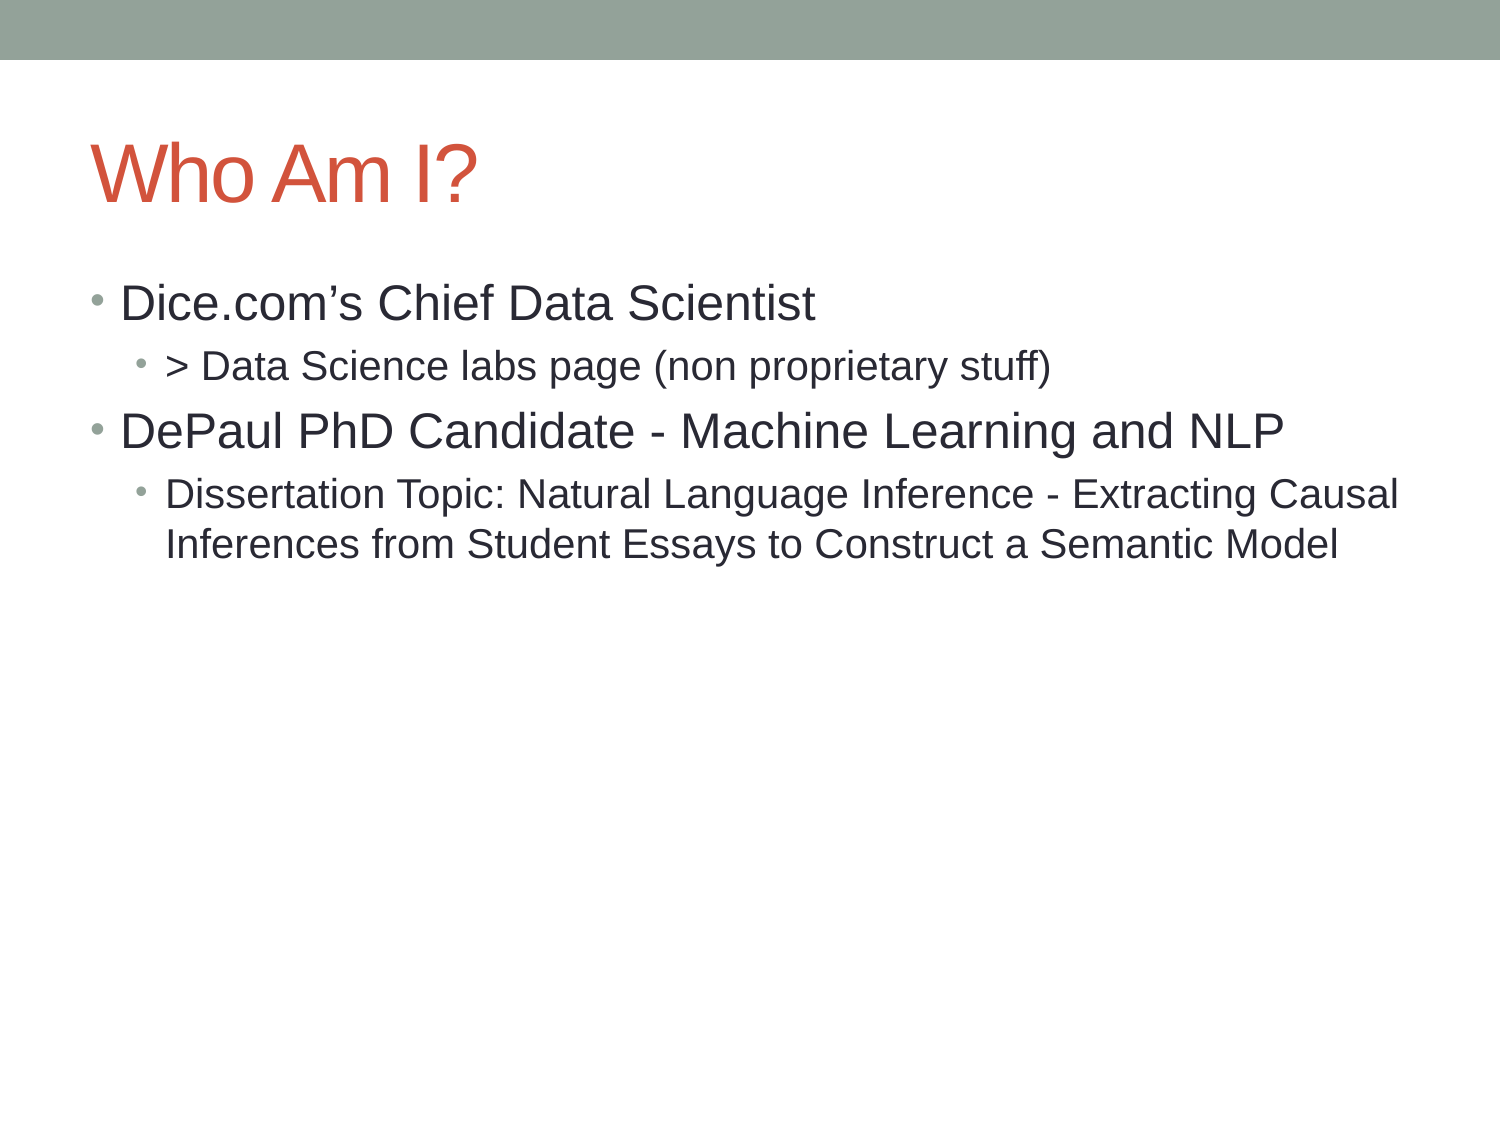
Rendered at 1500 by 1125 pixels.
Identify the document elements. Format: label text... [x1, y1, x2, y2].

list Dice.com’s Chief Data Scientist > Data Science labs page (non proprietary stuff) DePaul PhD Candidate - Machine Learning and NLP Dissertation Topic: Natural Language Inference - Extracting Causal Inferences from Student Essays to Construct a Semantic Model [75, 262, 1425, 1063]
title Who Am I? [75, 87, 1425, 250]
